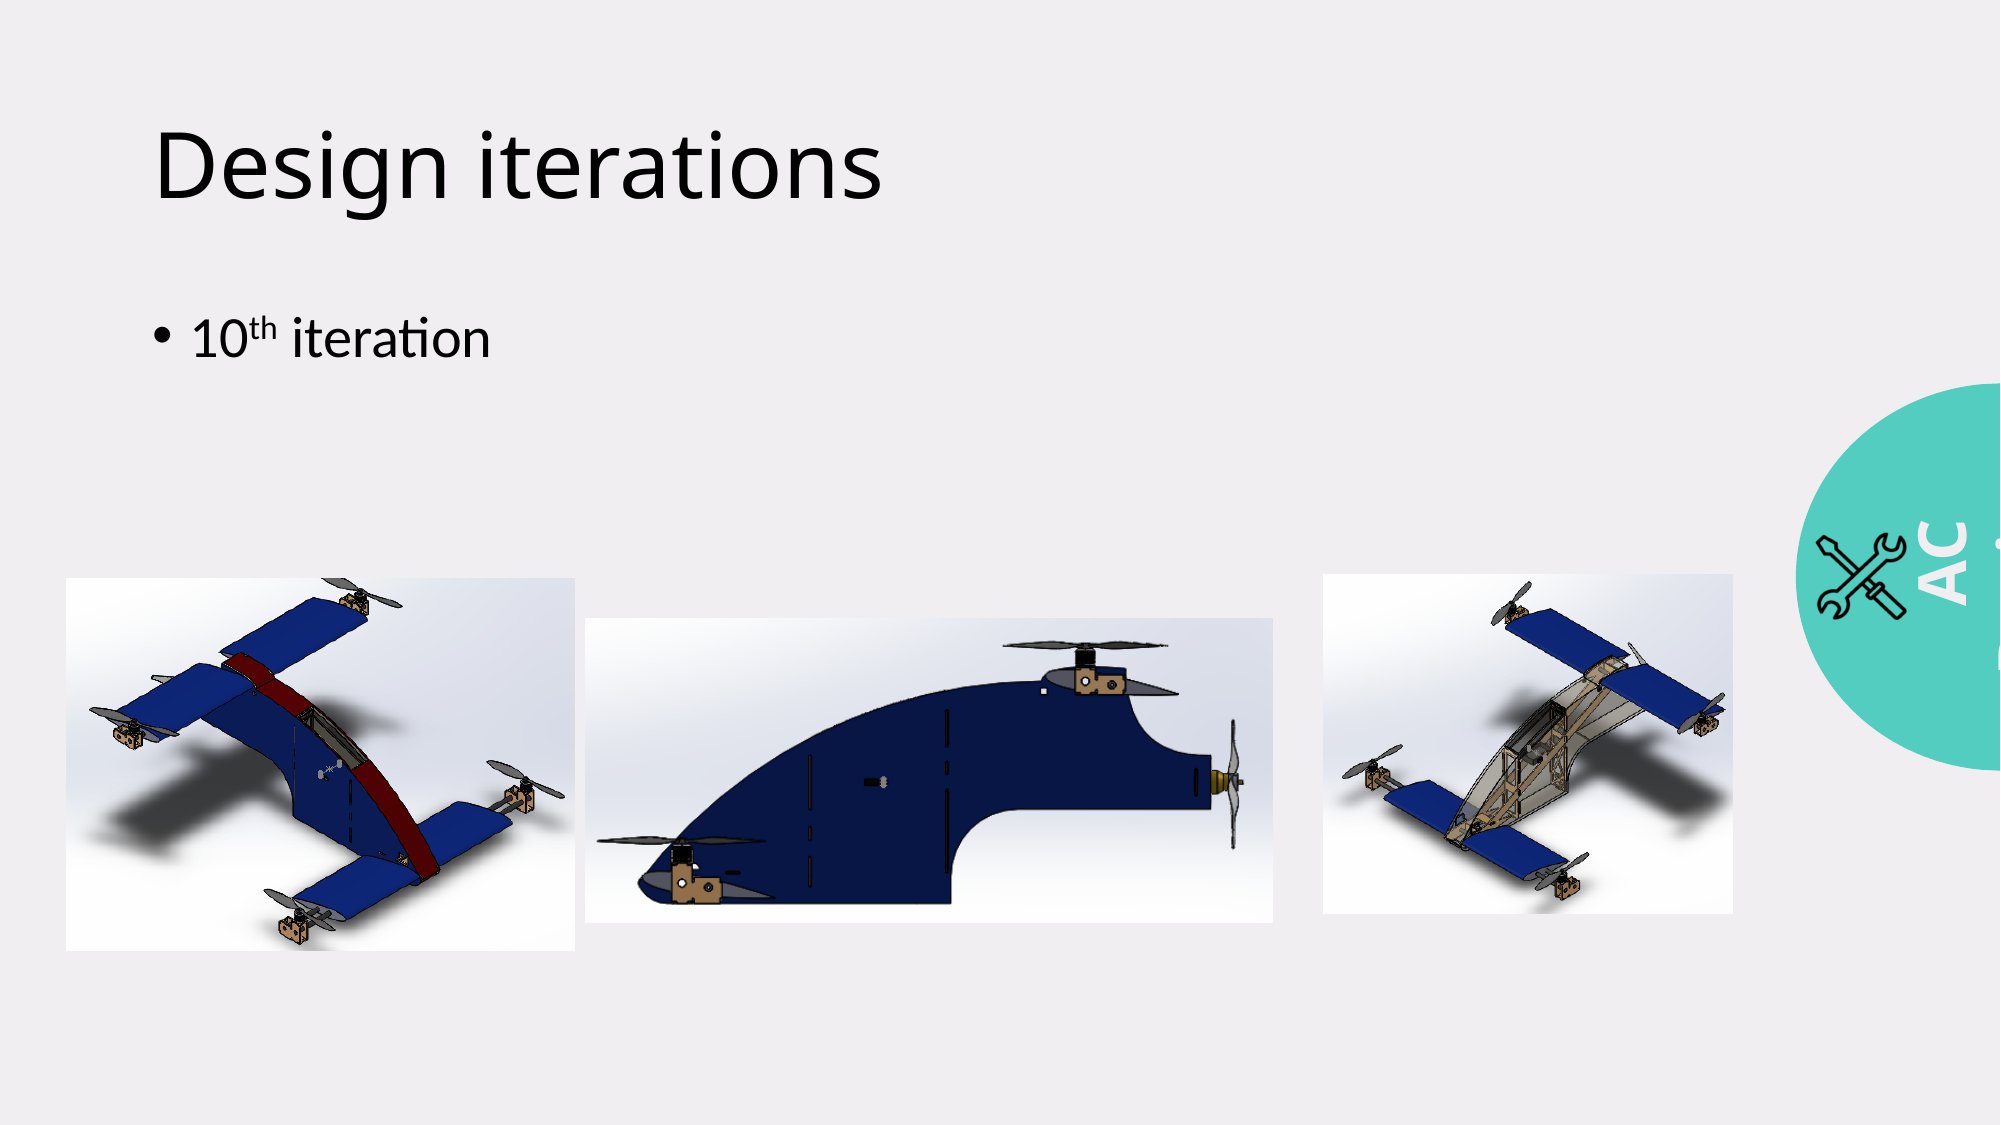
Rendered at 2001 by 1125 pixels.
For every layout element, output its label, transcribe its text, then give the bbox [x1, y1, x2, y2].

list 10th iteration [137, 299, 1863, 1014]
picture [1815, 529, 1907, 623]
text_box [1794, 411, 2000, 772]
picture [66, 578, 575, 951]
picture [1323, 574, 1733, 914]
picture [585, 618, 1273, 923]
text_box AC Design [1892, 399, 2000, 726]
text_box [1917, 382, 2000, 399]
title Design iterations [137, 59, 1863, 278]
